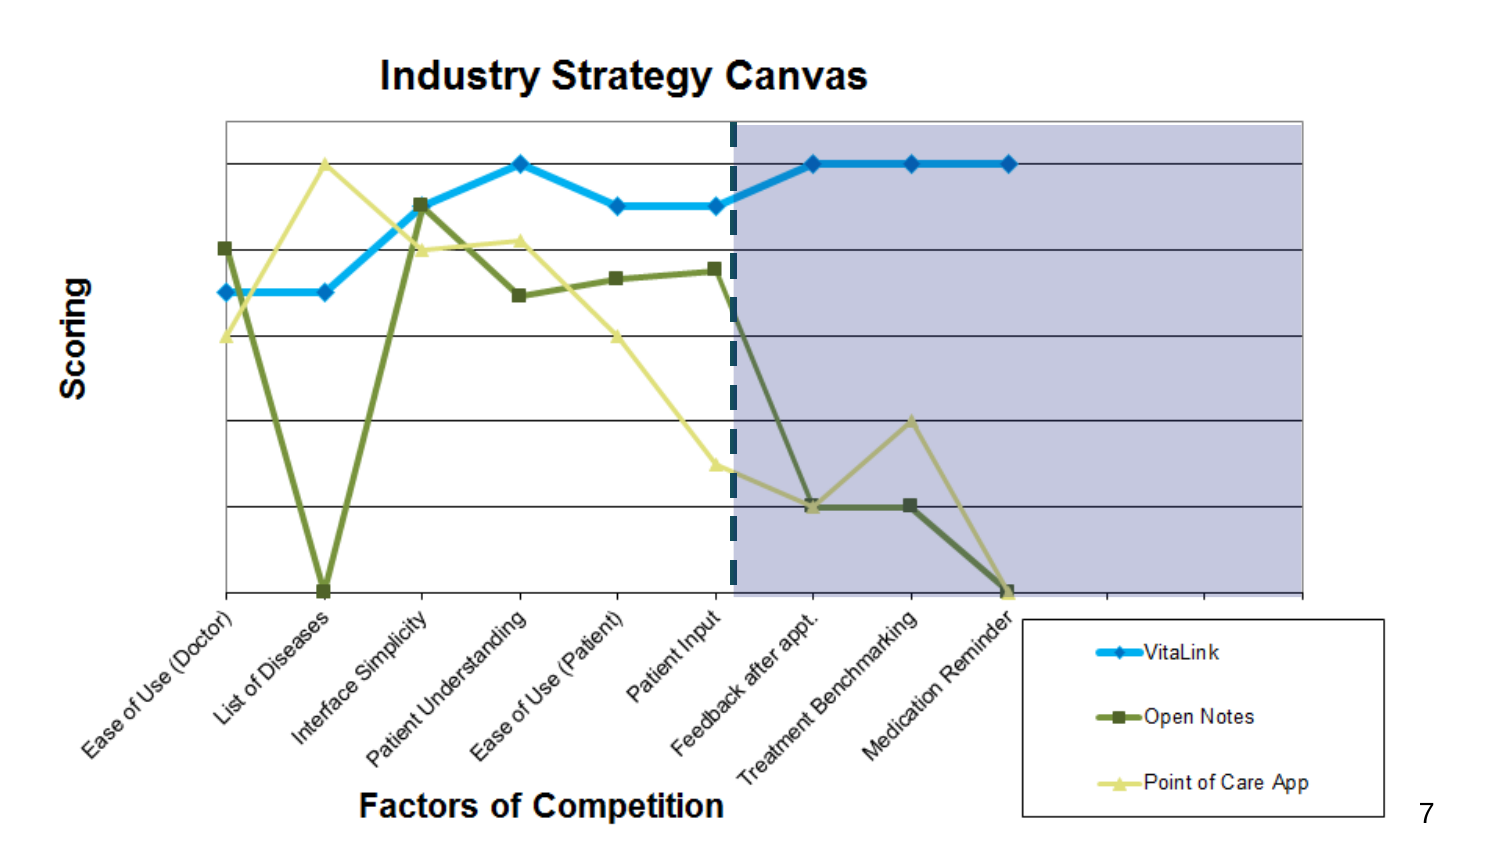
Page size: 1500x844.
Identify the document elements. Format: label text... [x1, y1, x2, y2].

picture [24, 24, 1393, 832]
slide_number 7 [1403, 779, 1494, 844]
